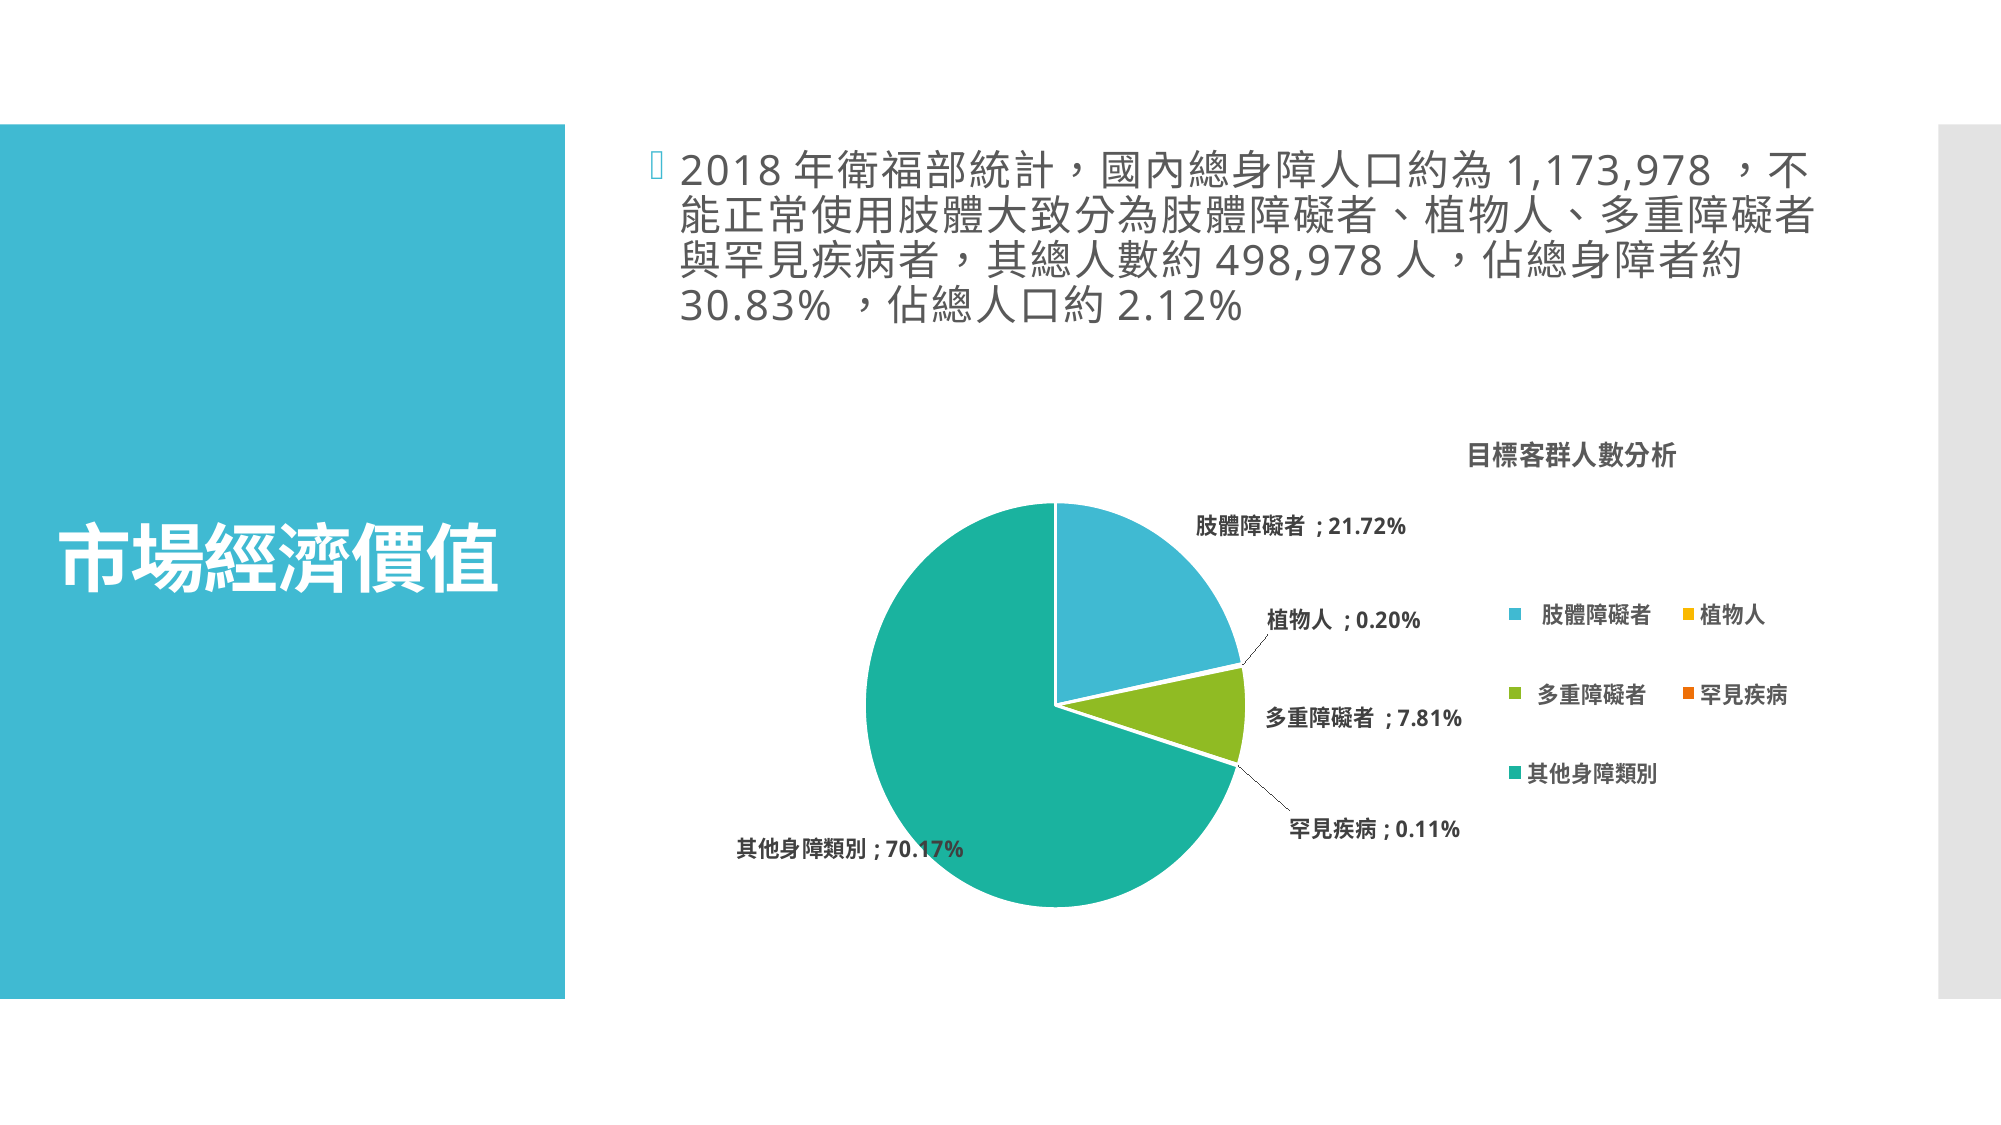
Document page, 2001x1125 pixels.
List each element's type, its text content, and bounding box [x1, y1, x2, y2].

list 2018年衛福部統計，國內總身障人口約為1,173,978，不能正常使用肢體大致分為肢體障礙者、植物人、多重障礙者與罕見疾病者，其總人數約498,978人，佔總身障者約30.83%，佔總人口約2.12% [634, 141, 1868, 982]
chart [665, 381, 1820, 997]
title 市場經濟價值 [41, 184, 525, 940]
